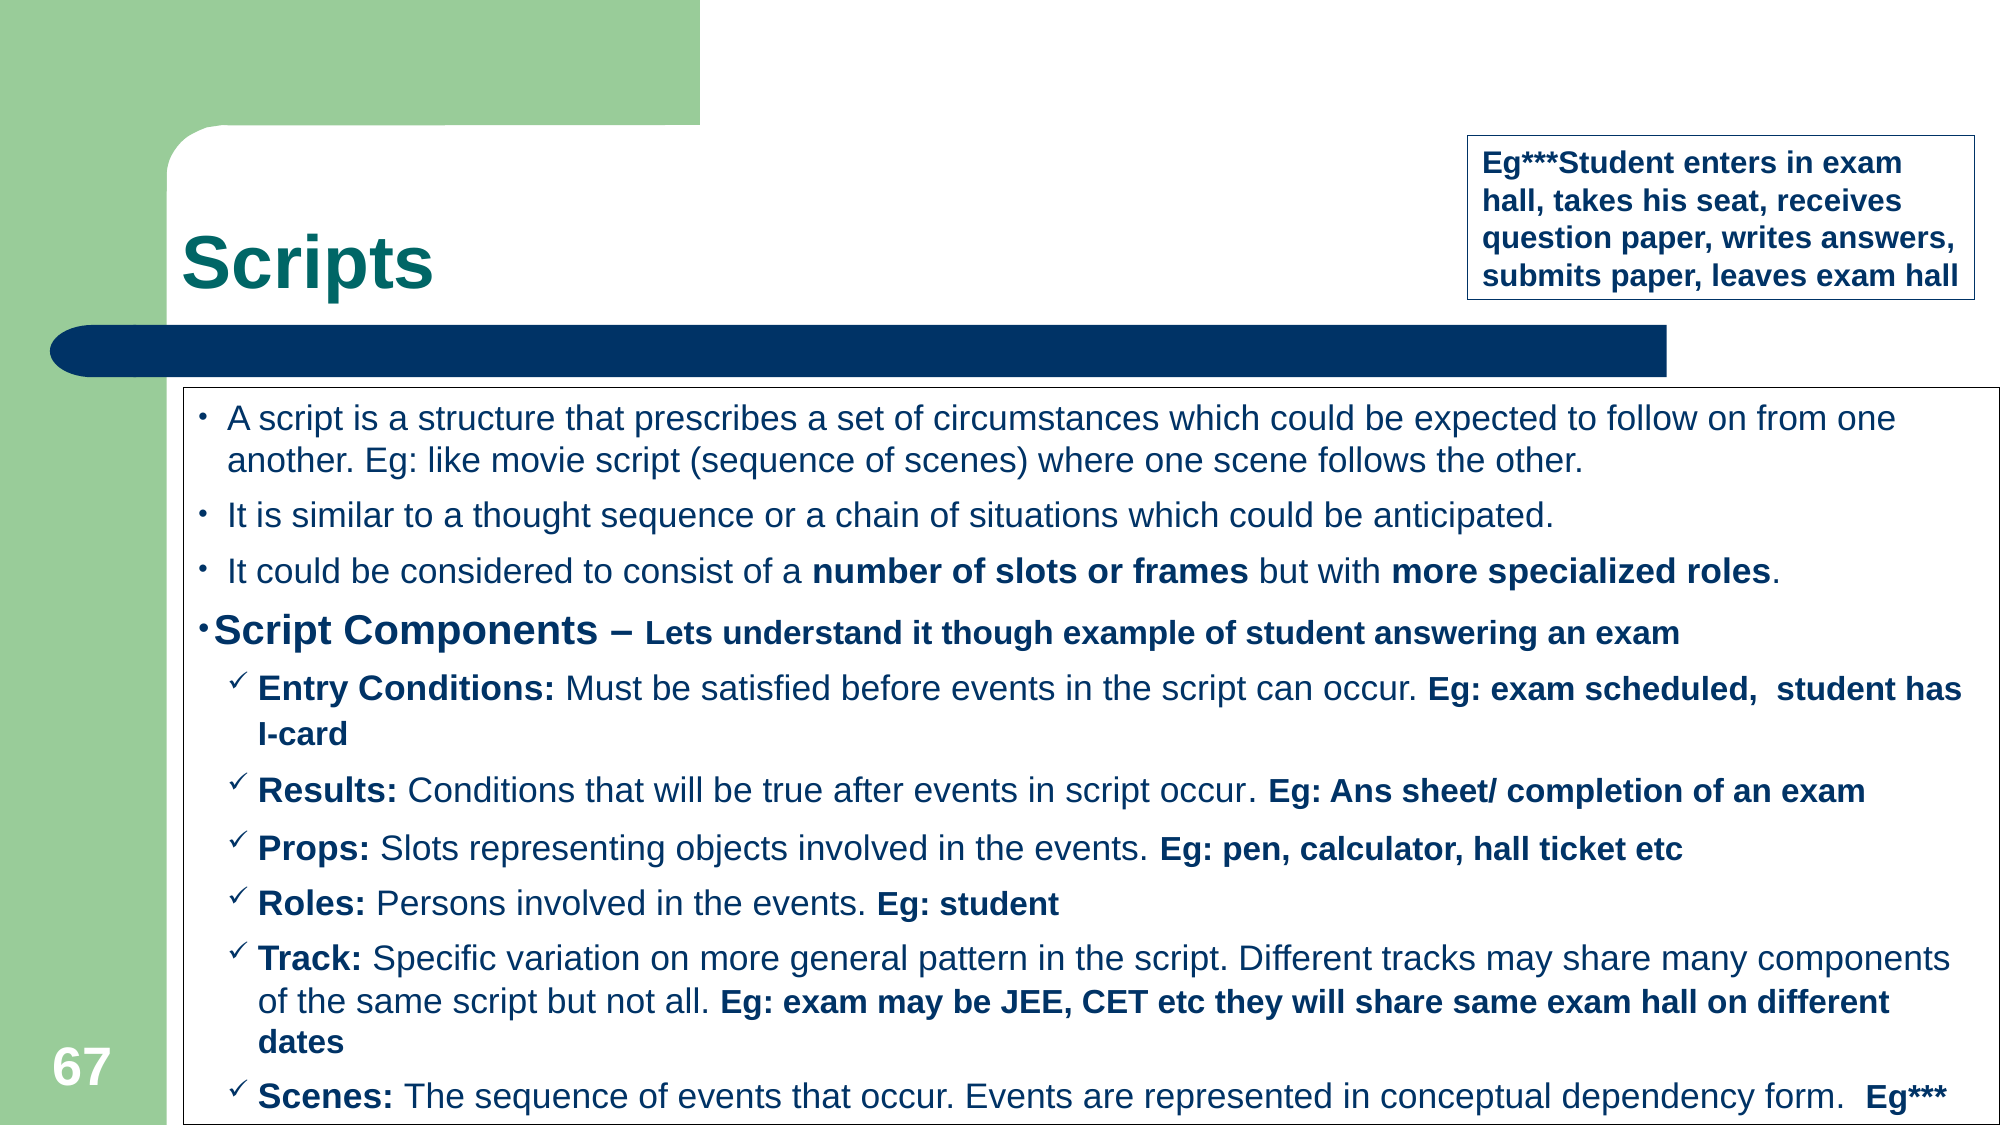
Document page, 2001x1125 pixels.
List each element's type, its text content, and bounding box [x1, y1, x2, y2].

text_box Eg***Student enters in exam hall, takes his seat, receives question paper, writes answers, submits paper, leaves exam hall [1467, 135, 1975, 300]
list A script is a structure that prescribes a set of circumstances which could be expected to follow on from one another. Eg: like movie script (sequence of scenes) where one scene follows the other. It is similar to a thought sequence or a chain of situations which could be anticipated. It could be considered to consist of a number of slots or frames but with more specialized roles. Script Components – Lets understand it though example of student answering an exam Entry Conditions: Must be satisfied before events in the script can occur. Eg: exam scheduled, student has I-card Results: Conditions that will be true after events in script occur. Eg: Ans sheet/ completion of an exam Props: Slots representing objects involved in the events. Eg: pen, calculator, hall ticket etc Roles: Persons involved in the events. Eg: student Track: Specific variation on more general pattern in the script. Different tracks may share many components of the same script but not all. Eg: exam may be JEE, CET etc they will share same exam hall on different dates Scenes: The sequence of events that occur. Events are represented in conceptual dependency form. Eg*** [183, 387, 2000, 1125]
slide_number 67 [18, 1023, 147, 1105]
title Scripts [166, 125, 695, 313]
